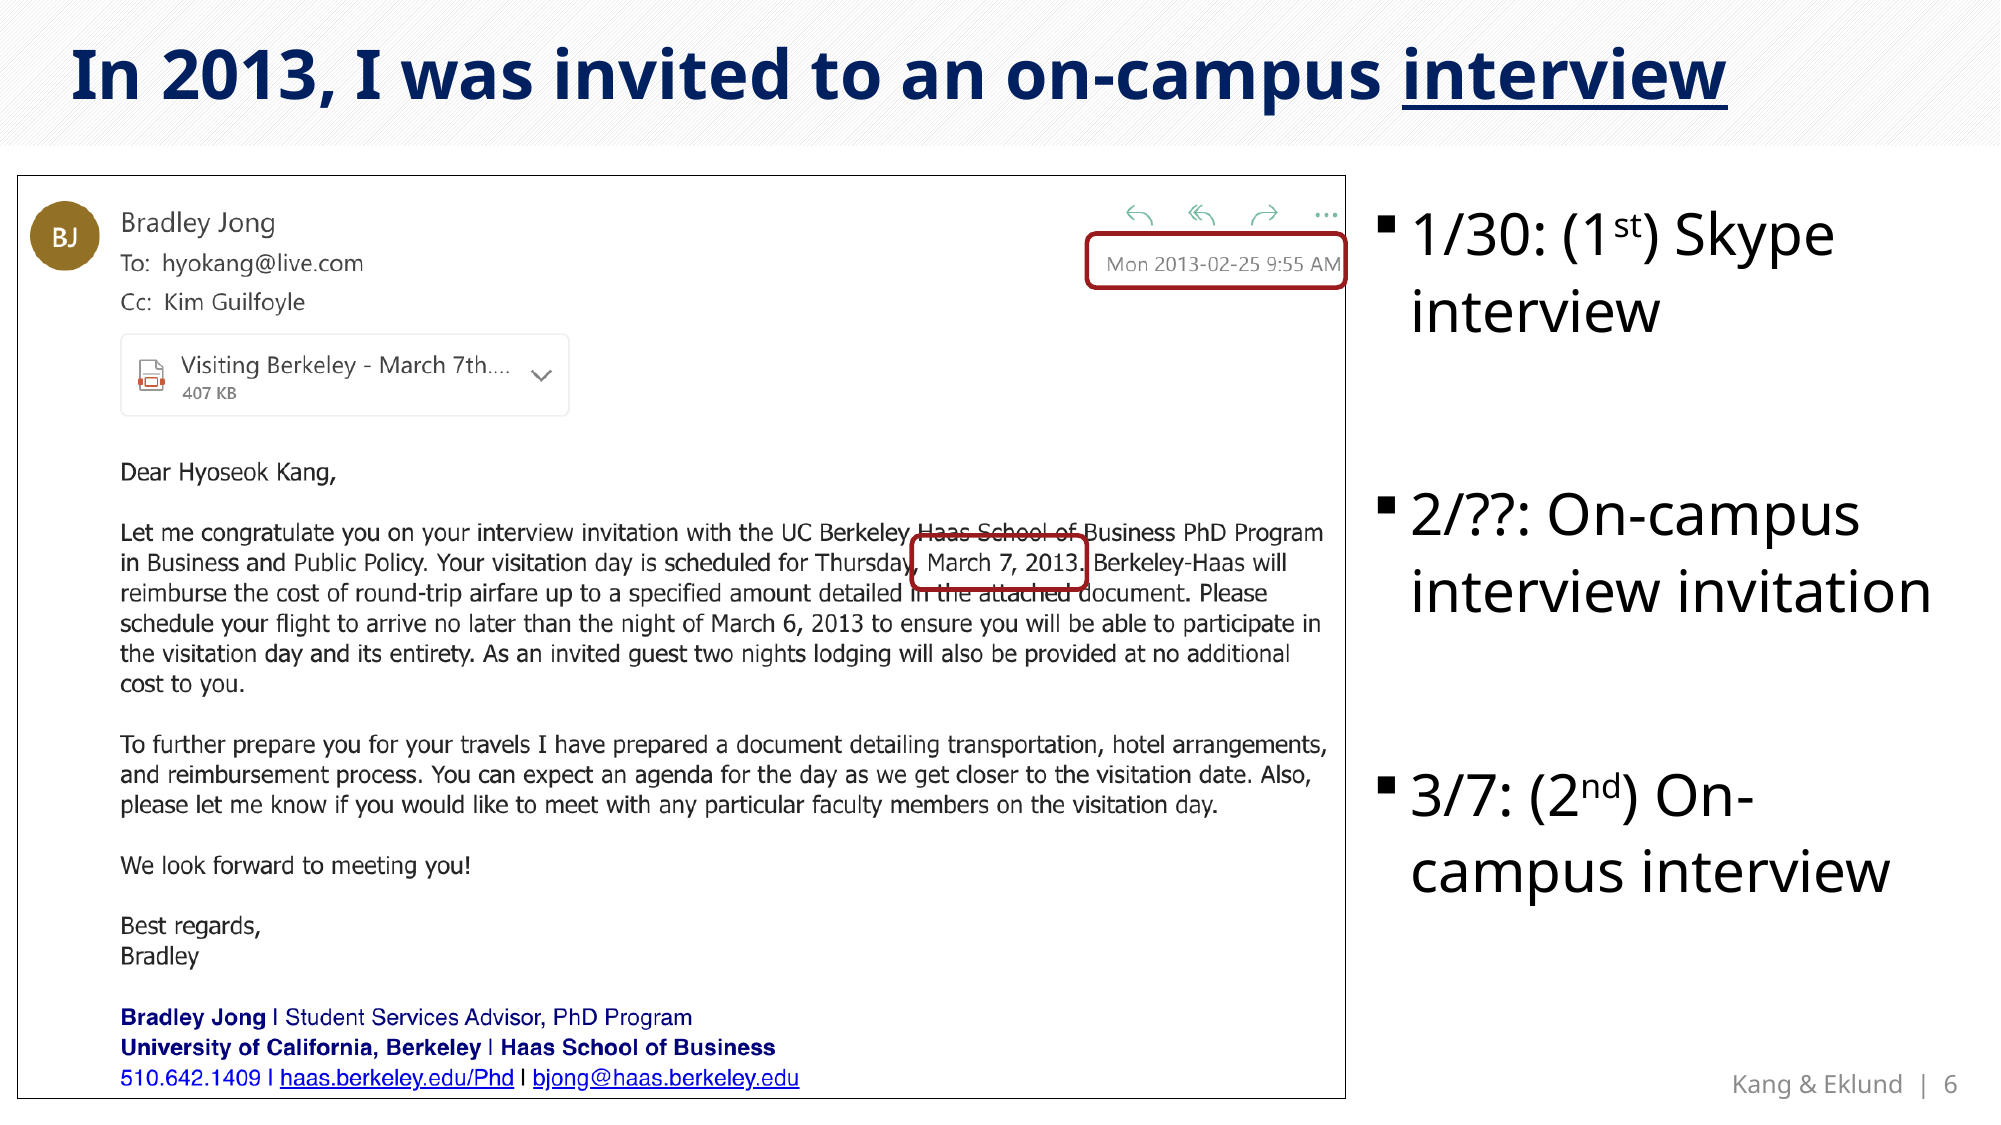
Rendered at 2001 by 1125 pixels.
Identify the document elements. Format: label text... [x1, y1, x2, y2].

title In 2013, I was invited to an on-campus interview [71, 8, 2000, 147]
picture [17, 175, 1346, 1099]
list 1/30: (1st) Skype interview 2/??: On-campus interview invitation 3/7: (2nd) On-campus interview [1358, 182, 1973, 1066]
slide_number Kang & Eklund | 6 [1522, 1066, 1973, 1115]
